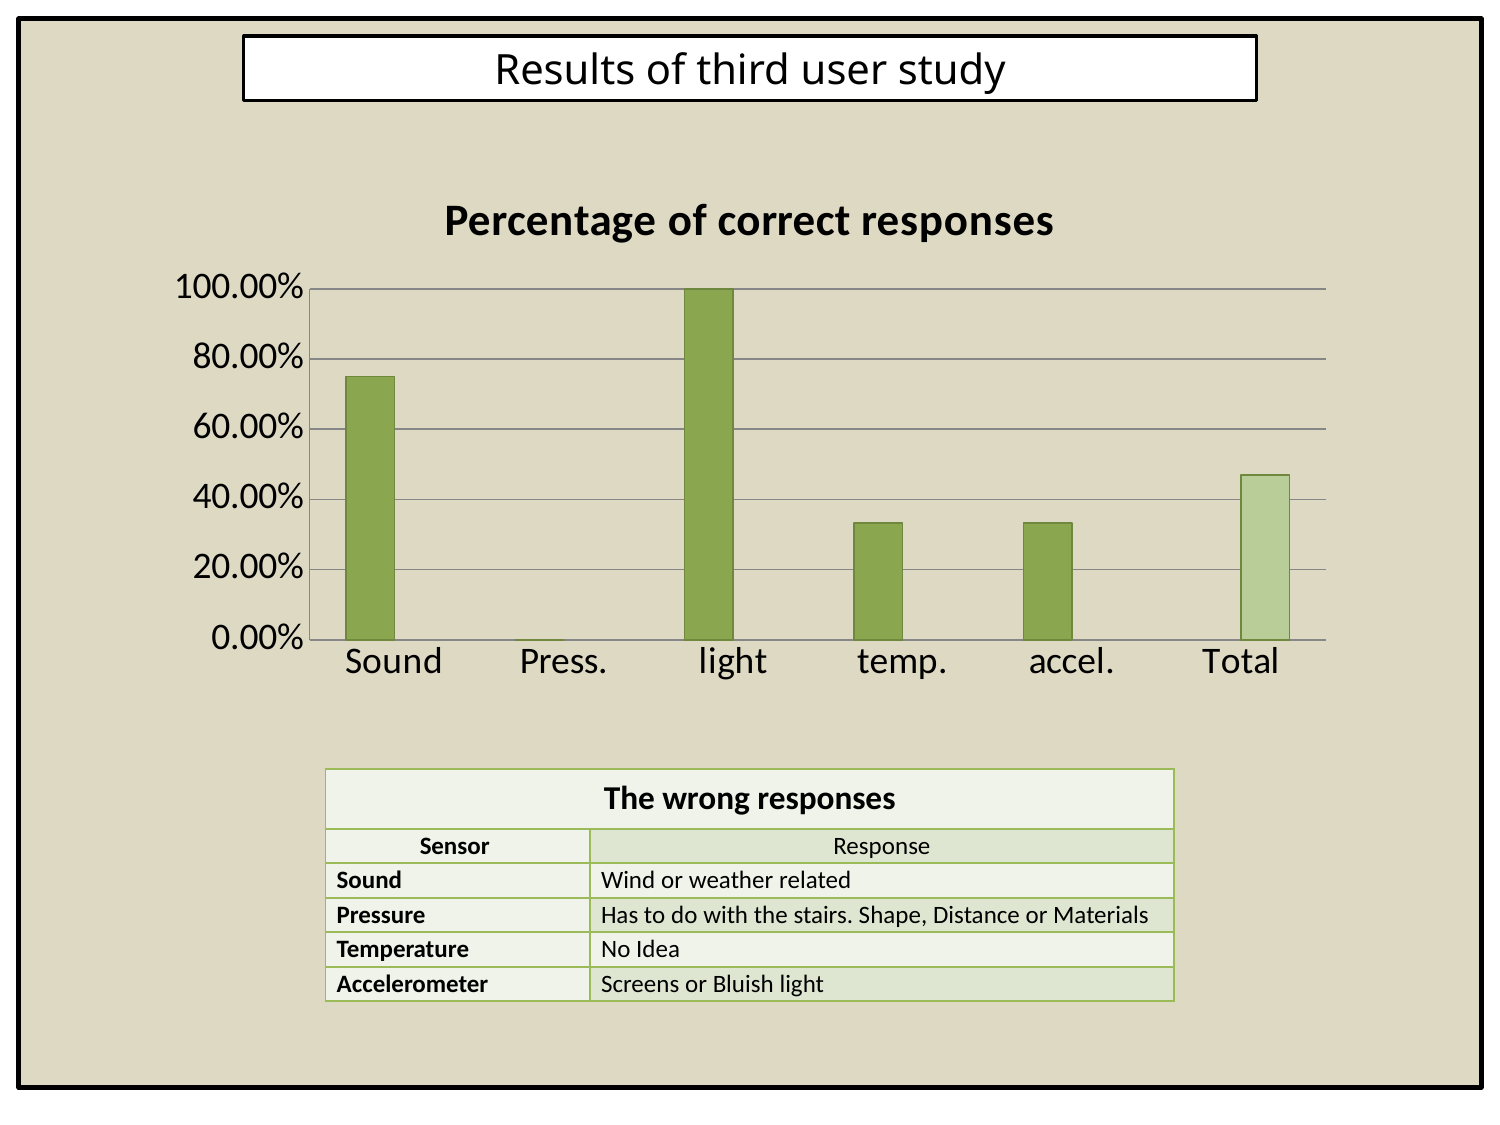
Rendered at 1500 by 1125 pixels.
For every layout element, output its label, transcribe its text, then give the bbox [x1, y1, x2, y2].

table_cell Sound [326, 864, 589, 897]
text_box [17, 17, 1483, 1090]
text_box Results of third user study [243, 36, 1257, 101]
table_cell No Idea [591, 933, 1173, 966]
table_cell Accelerometer [326, 968, 589, 1000]
table_cell Has to do with the stairs. Shape, Distance or Materials [591, 899, 1173, 931]
chart [149, 168, 1351, 694]
table_cell Response [591, 830, 1173, 862]
table_cell Screens or Bluish light [591, 968, 1173, 1000]
table_cell Sensor [326, 830, 589, 862]
table_cell Pressure [326, 899, 589, 931]
table_header The wrong responses [326, 770, 1173, 828]
table_cell Wind or weather related [591, 864, 1173, 897]
table_cell Temperature [326, 933, 589, 966]
